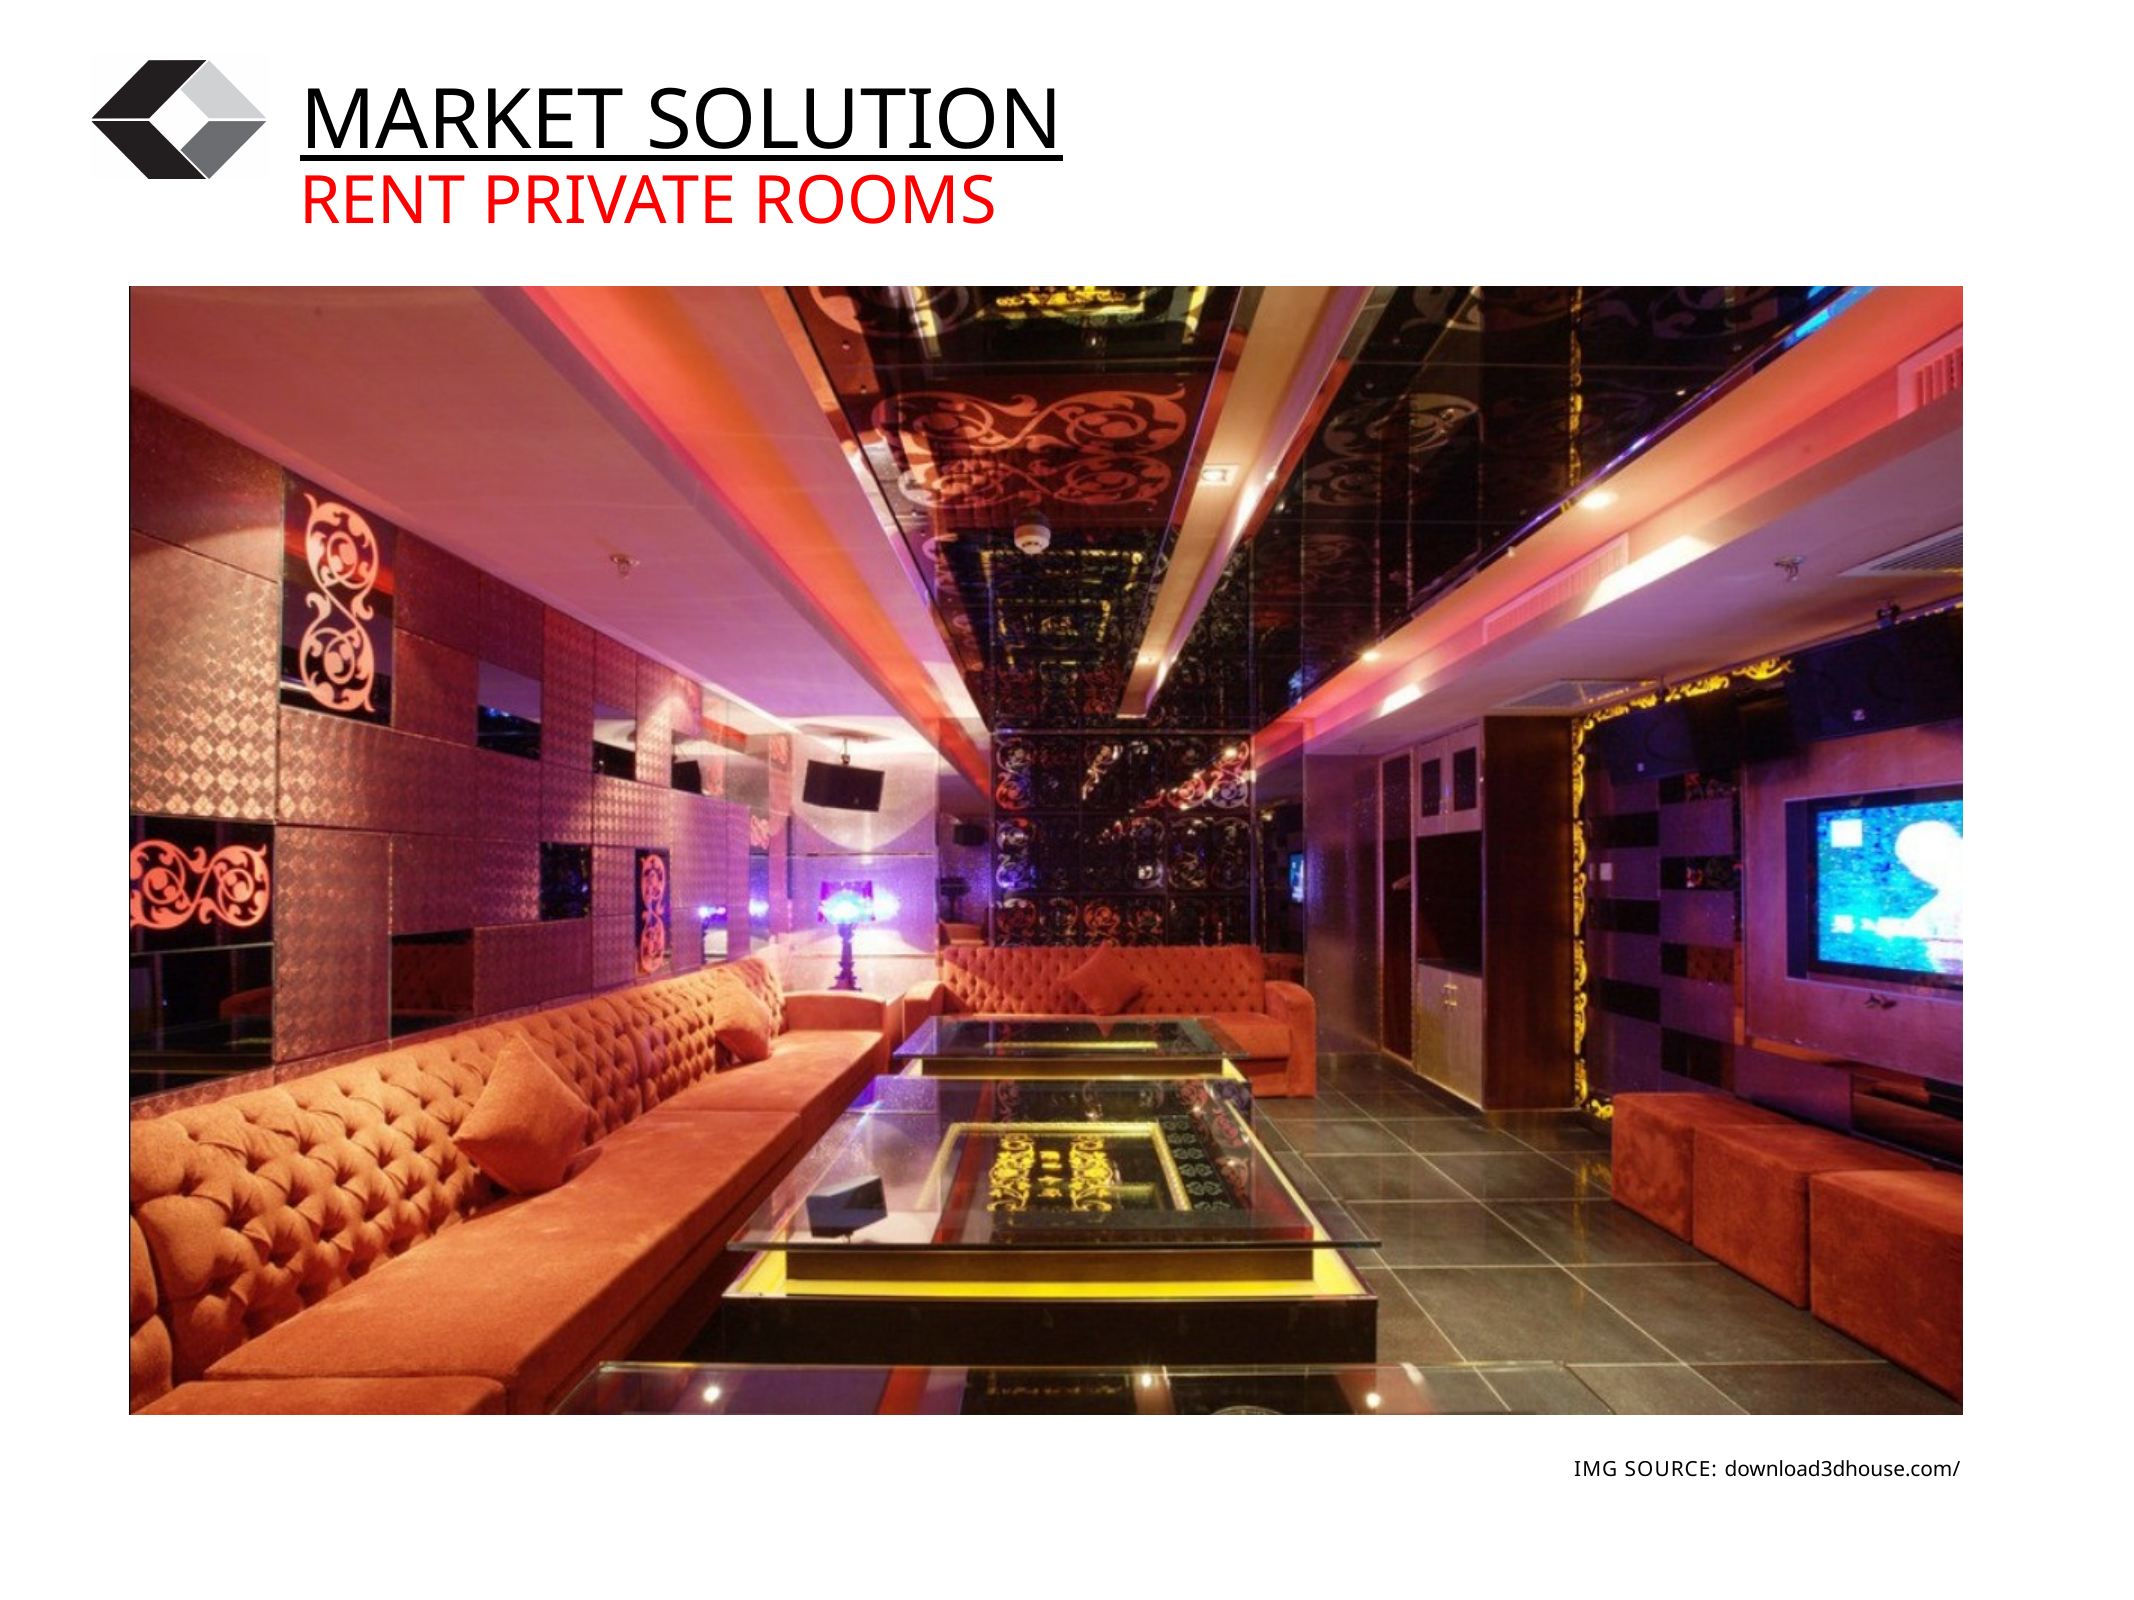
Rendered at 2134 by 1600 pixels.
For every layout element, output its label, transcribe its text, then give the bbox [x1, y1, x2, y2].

text_box IMG SOURCE: download3dhouse.com/ [1566, 1447, 2017, 1488]
text_box RENT PRIVATE ROOMS [291, 149, 1880, 245]
picture [91, 52, 270, 179]
picture [128, 286, 1963, 1415]
text_box MARKET SOLUTION [291, 57, 1755, 174]
